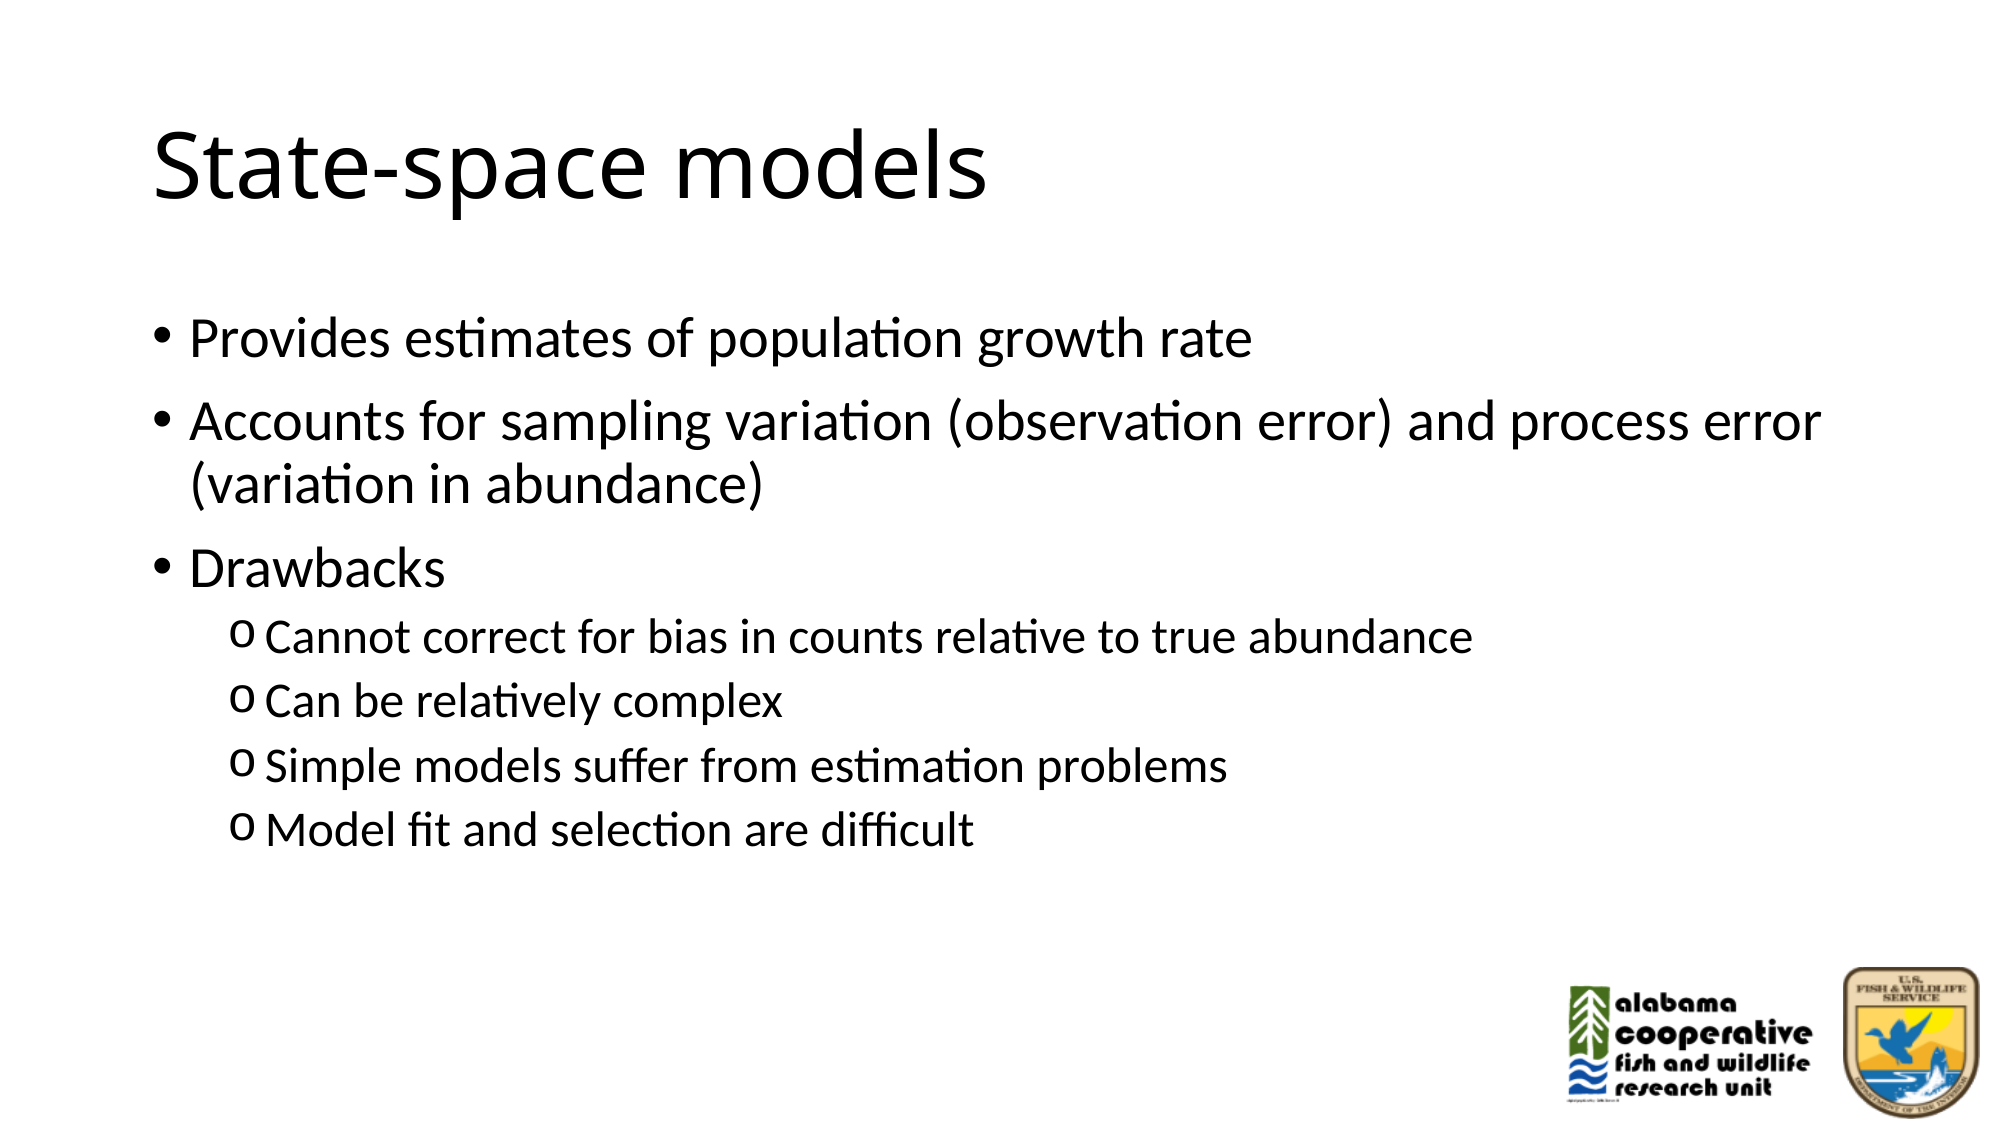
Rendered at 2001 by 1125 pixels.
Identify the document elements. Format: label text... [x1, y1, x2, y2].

picture [1842, 966, 1980, 1119]
list Provides estimates of population growth rate Accounts for sampling variation (observation error) and process error (variation in abundance) Drawbacks Cannot correct for bias in counts relative to true abundance Can be relatively complex Simple models suffer from estimation problems Model fit and selection are difficult [137, 299, 1863, 1014]
picture [1551, 1014, 1834, 1119]
title State-space models [137, 59, 1863, 278]
